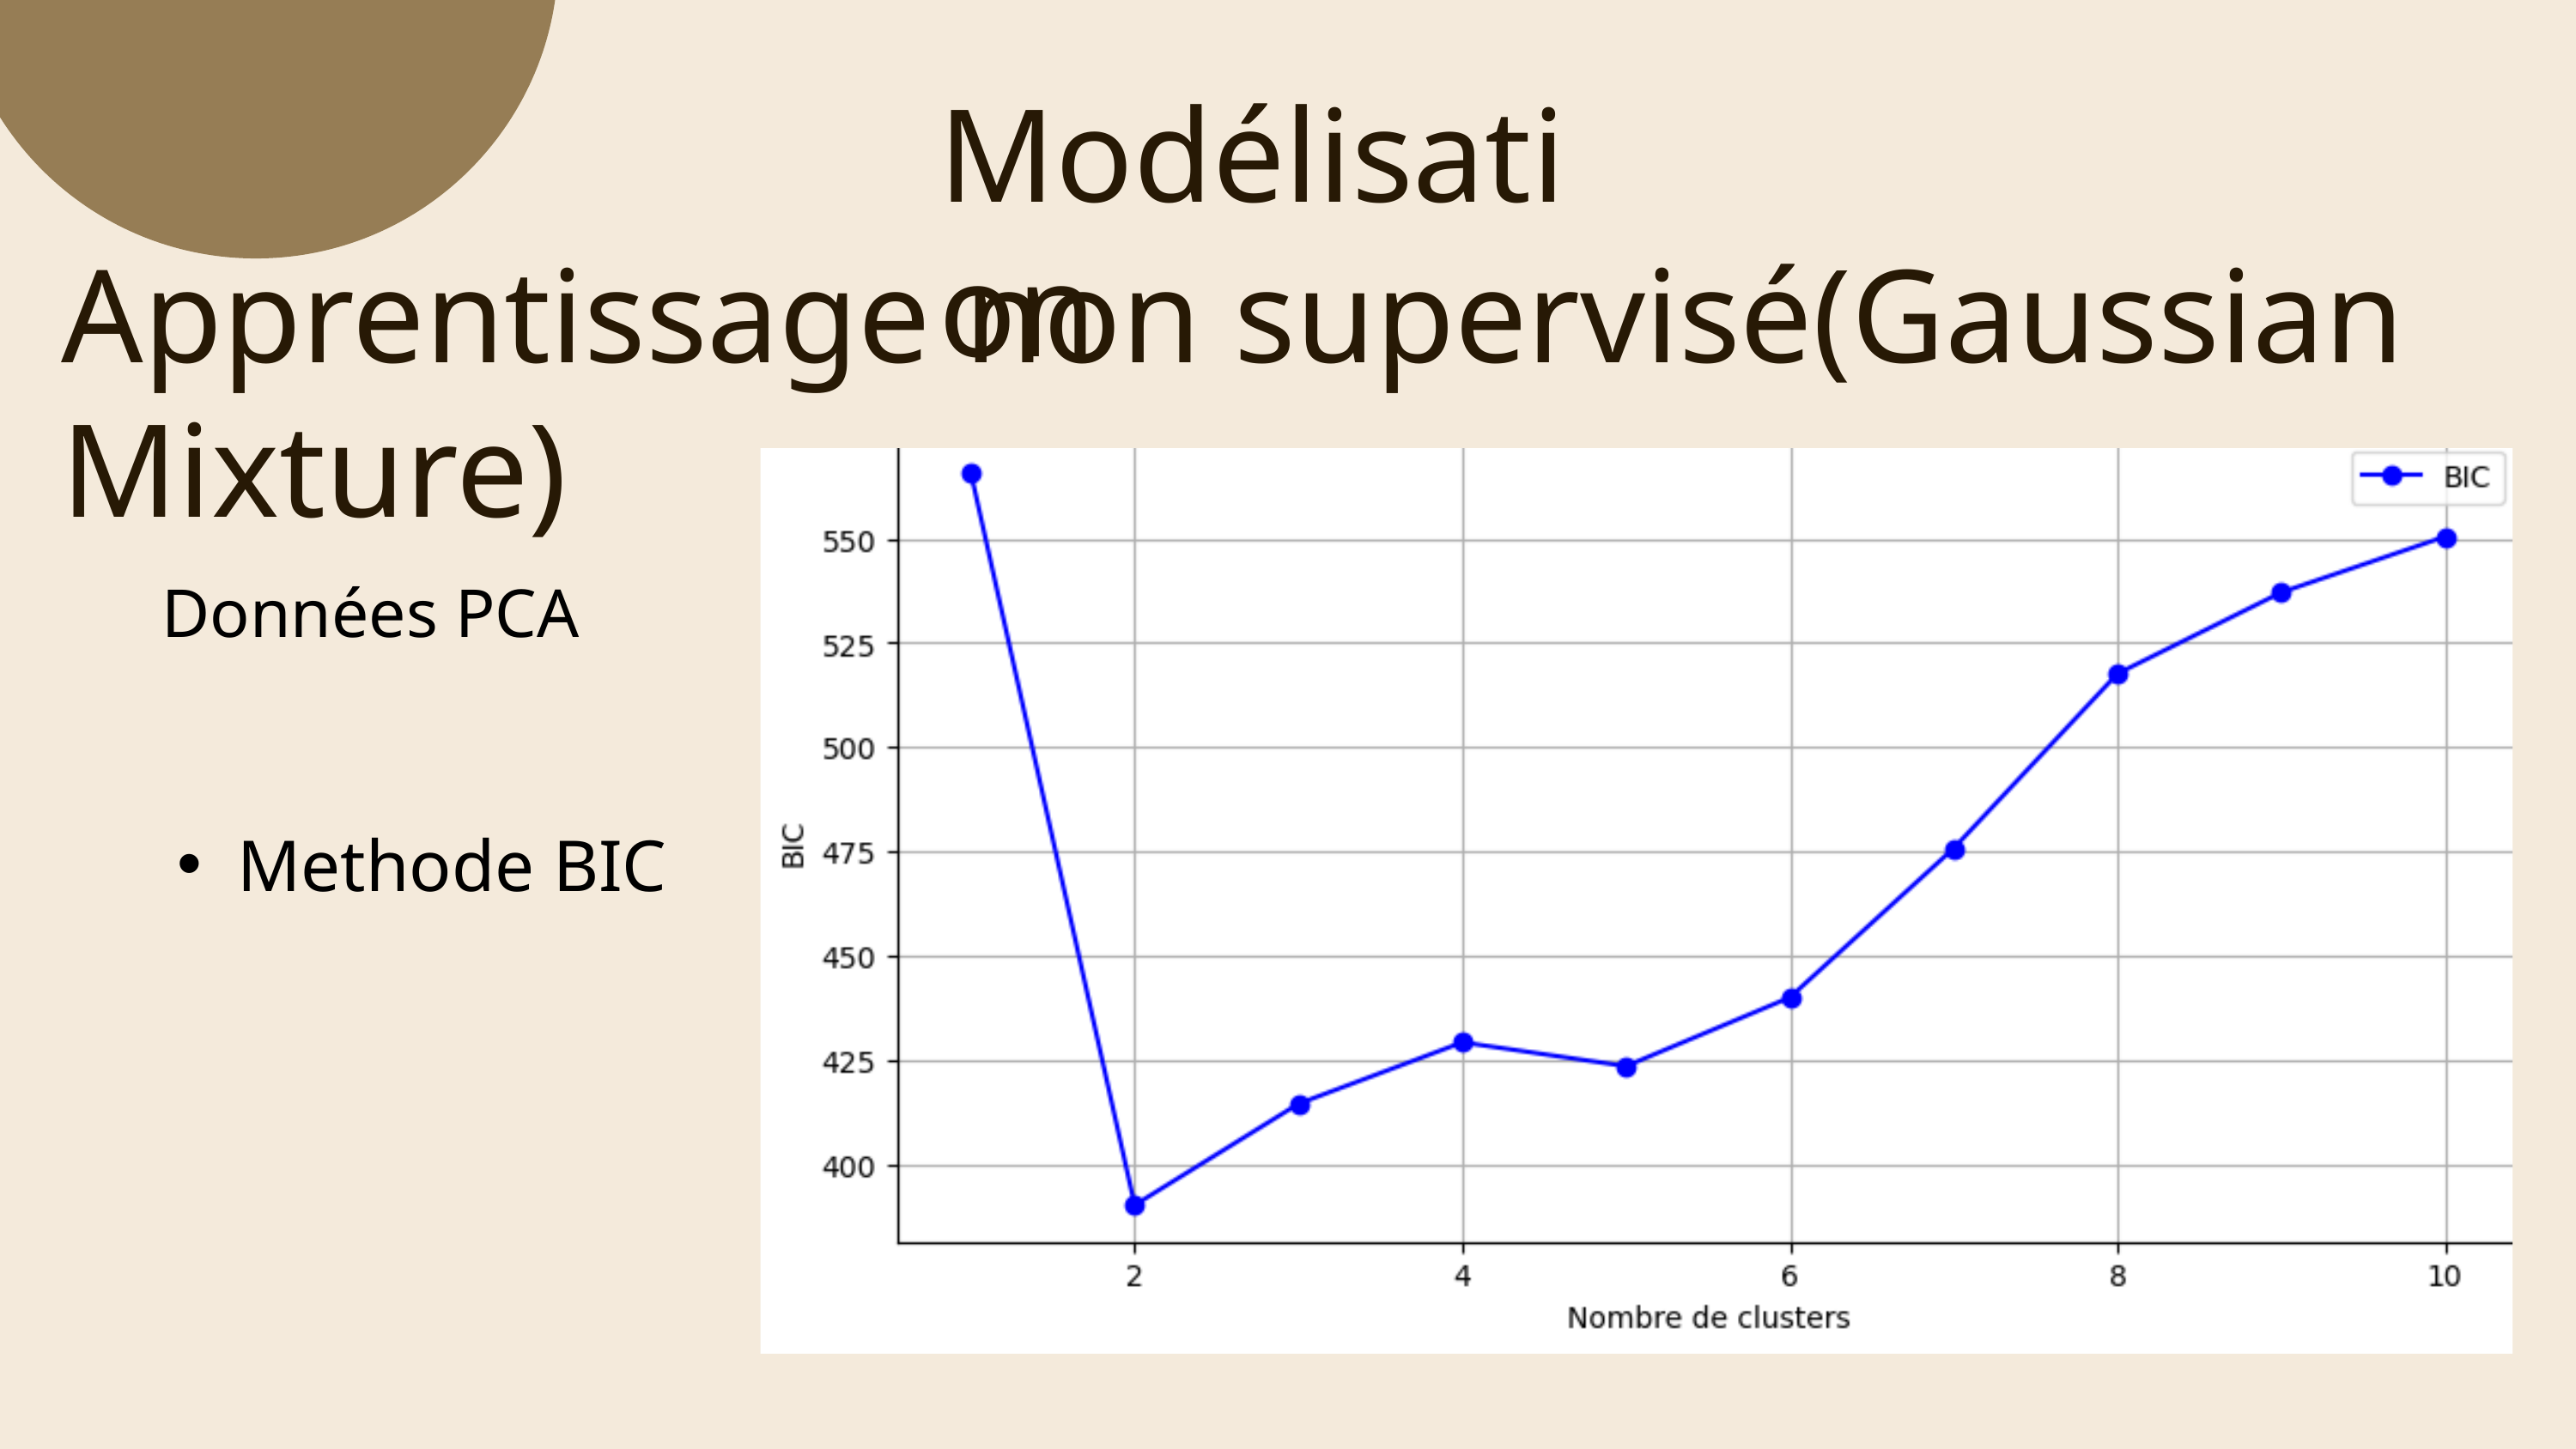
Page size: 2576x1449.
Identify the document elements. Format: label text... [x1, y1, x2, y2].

text_box [0, 0, 2576, 1449]
text_box Methode BIC [105, 806, 668, 906]
text_box Apprentissage non supervisé(Gaussian Mixture) [61, 233, 2539, 543]
text_box [760, 543, 2513, 1354]
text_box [0, 0, 559, 259]
text_box Modélisation [939, 73, 1637, 233]
text_box Données PCA [144, 557, 613, 651]
